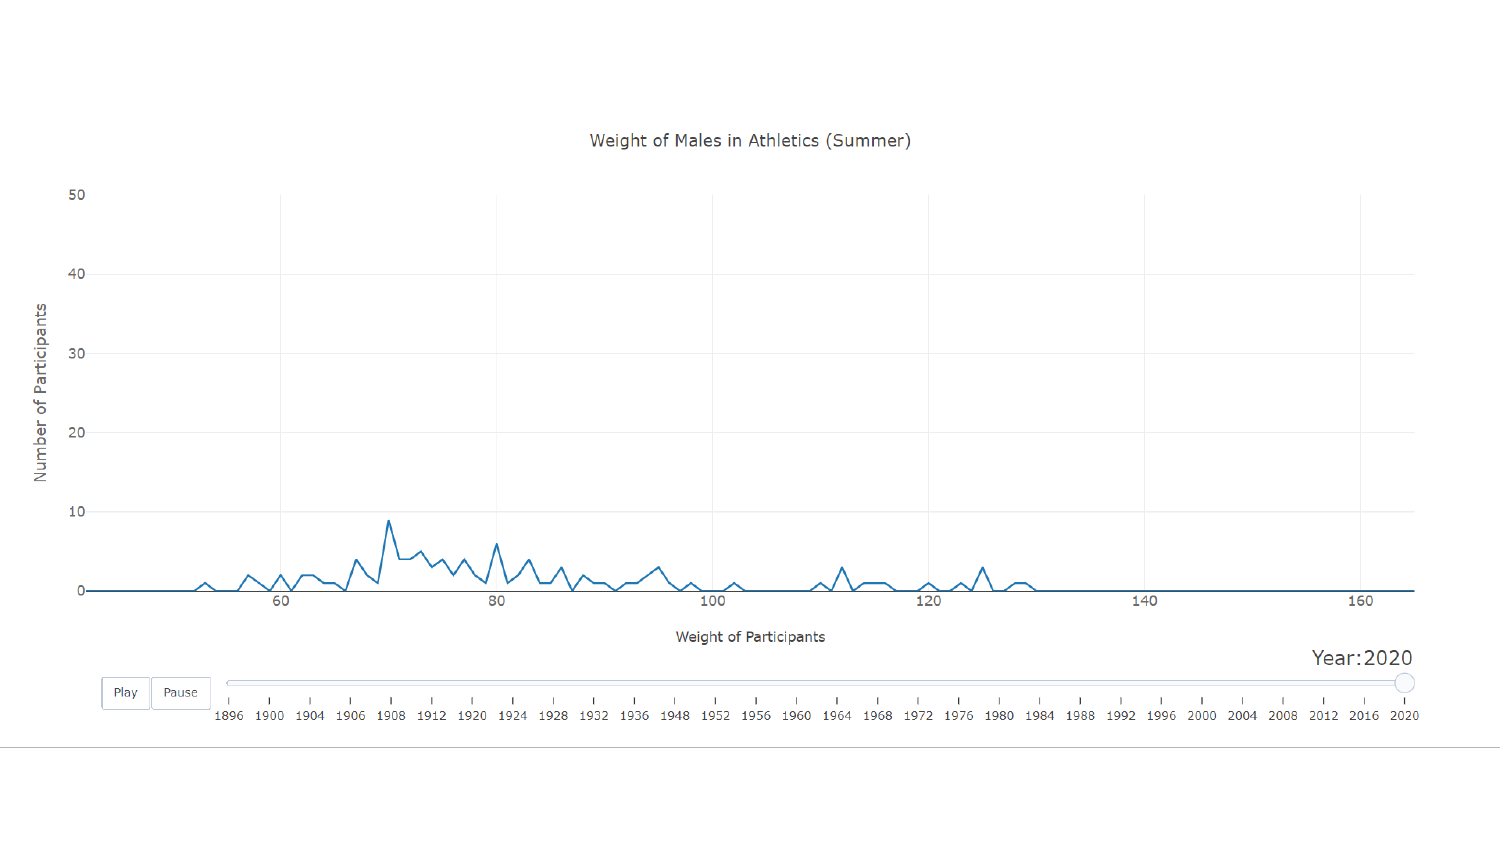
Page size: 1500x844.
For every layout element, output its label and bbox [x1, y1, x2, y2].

picture [0, 95, 1500, 749]
